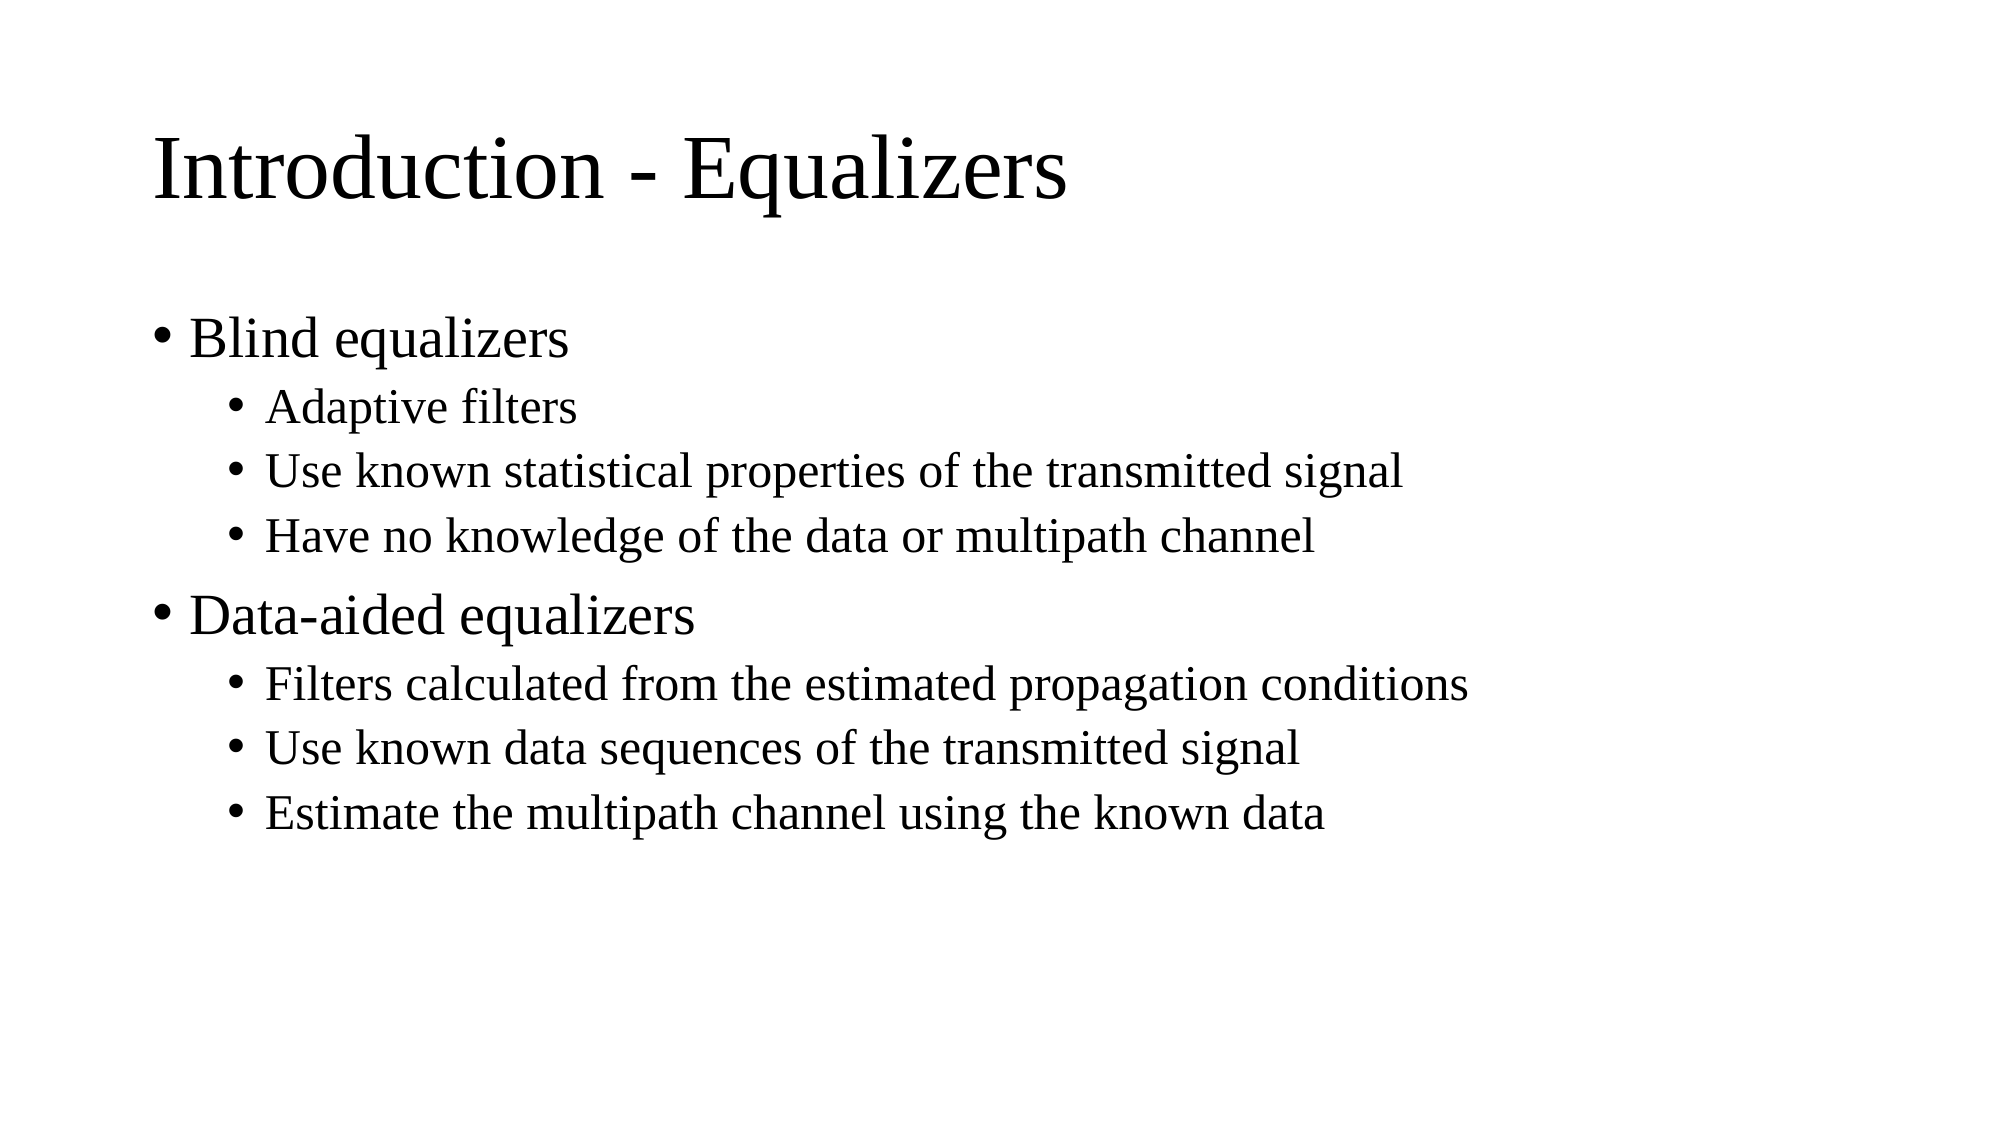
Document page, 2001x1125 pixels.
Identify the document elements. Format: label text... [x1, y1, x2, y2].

title Introduction - Equalizers [137, 59, 1863, 278]
list Blind equalizers Adaptive filters Use known statistical properties of the transmitted signal Have no knowledge of the data or multipath channel Data-aided equalizers Filters calculated from the estimated propagation conditions Use known data sequences of the transmitted signal Estimate the multipath channel using the known data [137, 299, 1863, 1014]
